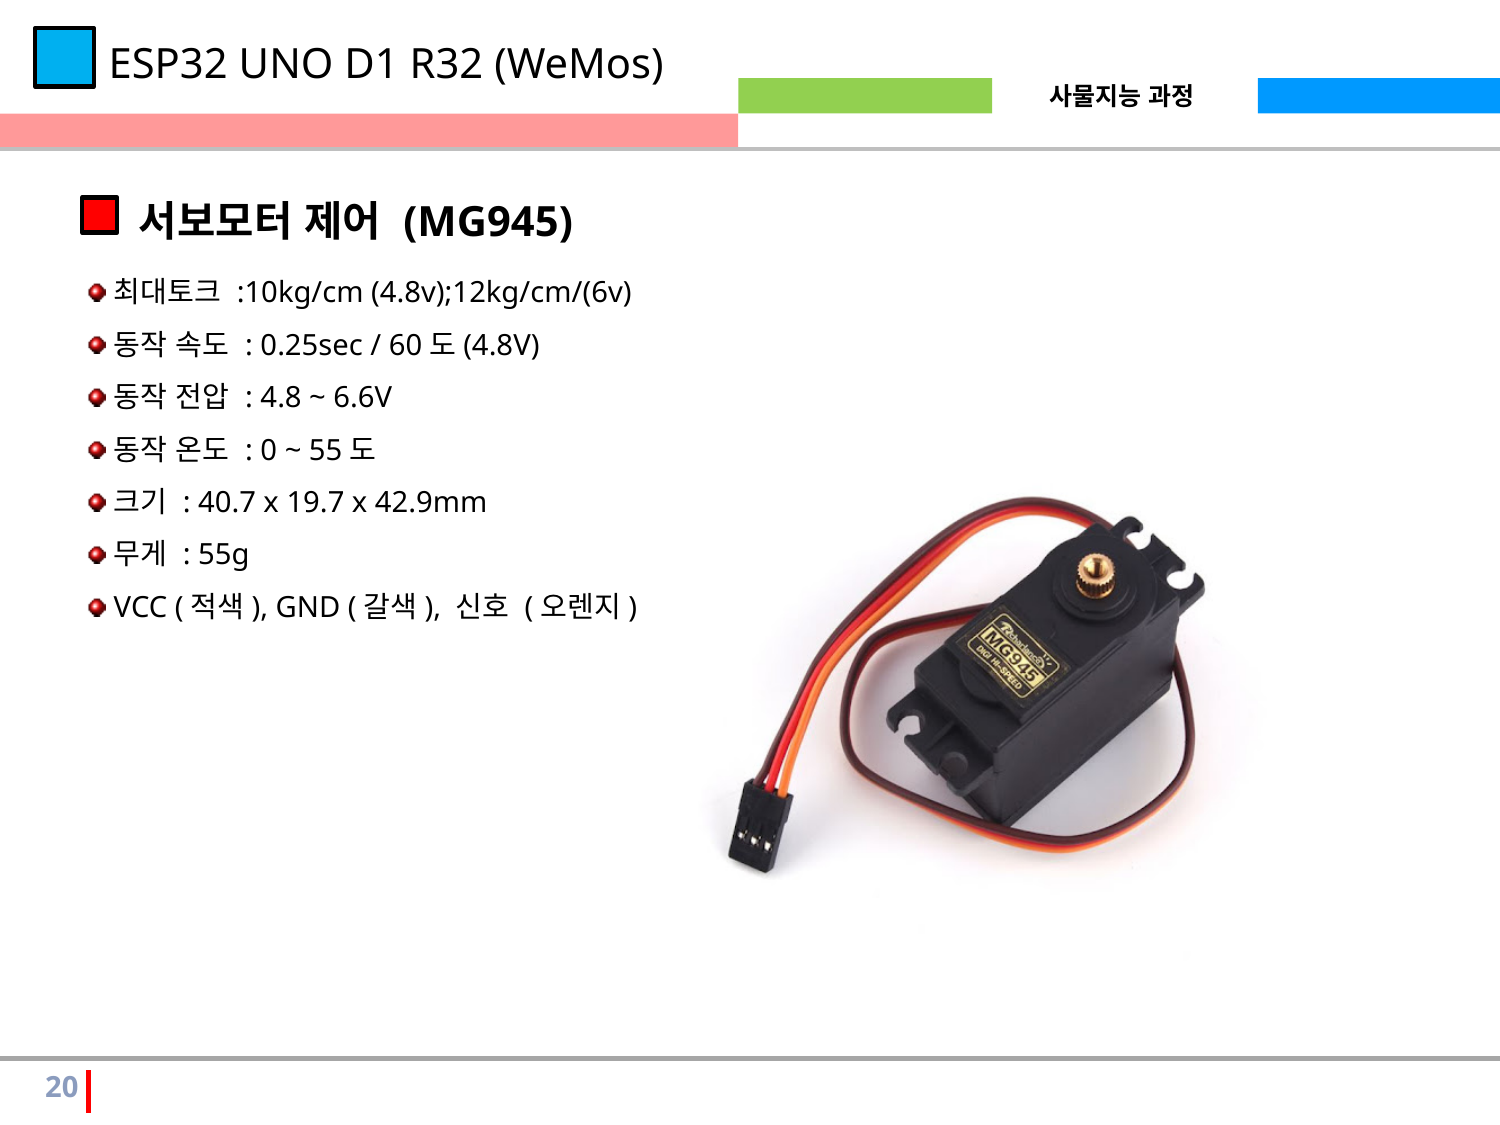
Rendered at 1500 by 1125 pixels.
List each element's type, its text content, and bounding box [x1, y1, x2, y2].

text_box 서보모터 제어 (MG945) [124, 187, 1442, 253]
picture [85, 438, 106, 459]
picture [690, 385, 1267, 962]
picture [85, 490, 106, 512]
slide_number 20 [3, 1057, 94, 1118]
picture [85, 280, 106, 302]
text_box [33, 26, 96, 89]
picture [85, 595, 106, 617]
picture [85, 333, 106, 354]
text_box 최대토크 :10kg/cm (4.8v);12kg/cm/(6v) 동작 속도 : 0.25sec / 60도(4.8V) 동작 전압 : 4.8 ~ 6.6V 동작 온도 : 0 ~ 55도 크기 : 40.7 x 19.7 x 42.9mm 무게 : 55g VCC (적색), GND (갈색), 신호 (오렌지) [70, 248, 1432, 631]
text_box [80, 195, 119, 235]
text_box ESP32 UNO D1 R32 (WeMos) [93, 29, 1032, 95]
picture [85, 385, 106, 407]
picture [85, 543, 106, 564]
